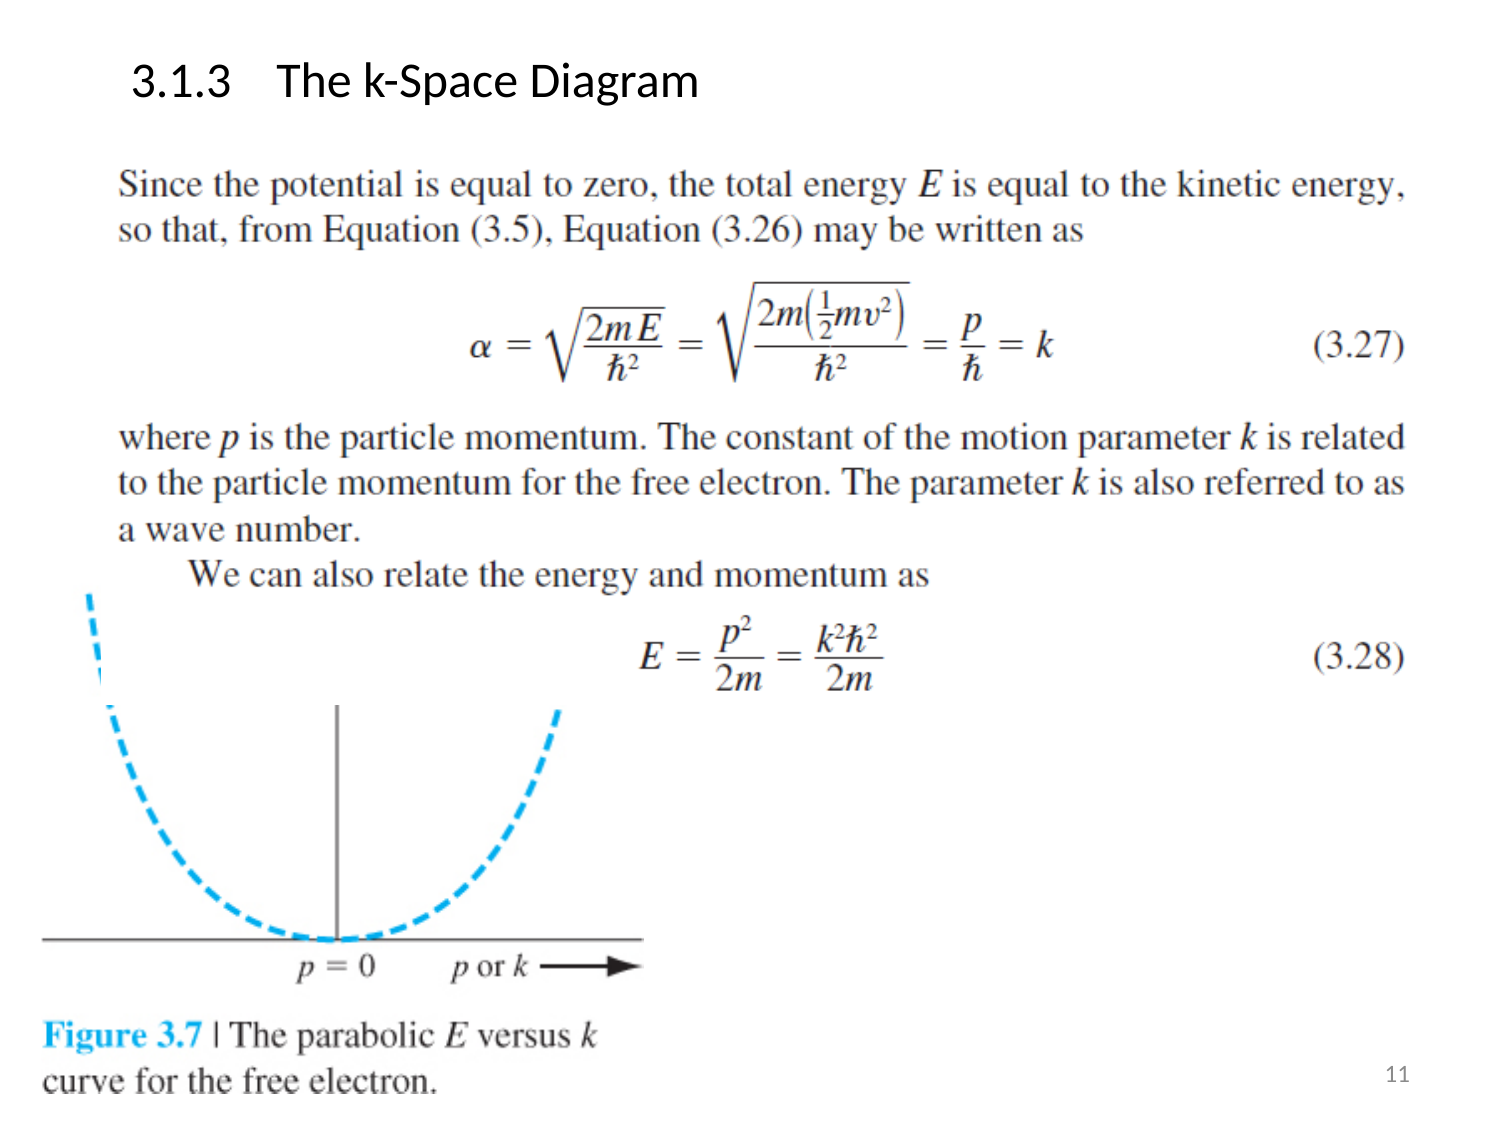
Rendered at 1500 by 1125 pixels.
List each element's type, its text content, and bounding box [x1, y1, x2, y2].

slide_number 11 [1074, 1042, 1425, 1103]
text_box 3.1.3 The k-Space Diagram [115, 40, 716, 115]
picture [41, 160, 1424, 1095]
